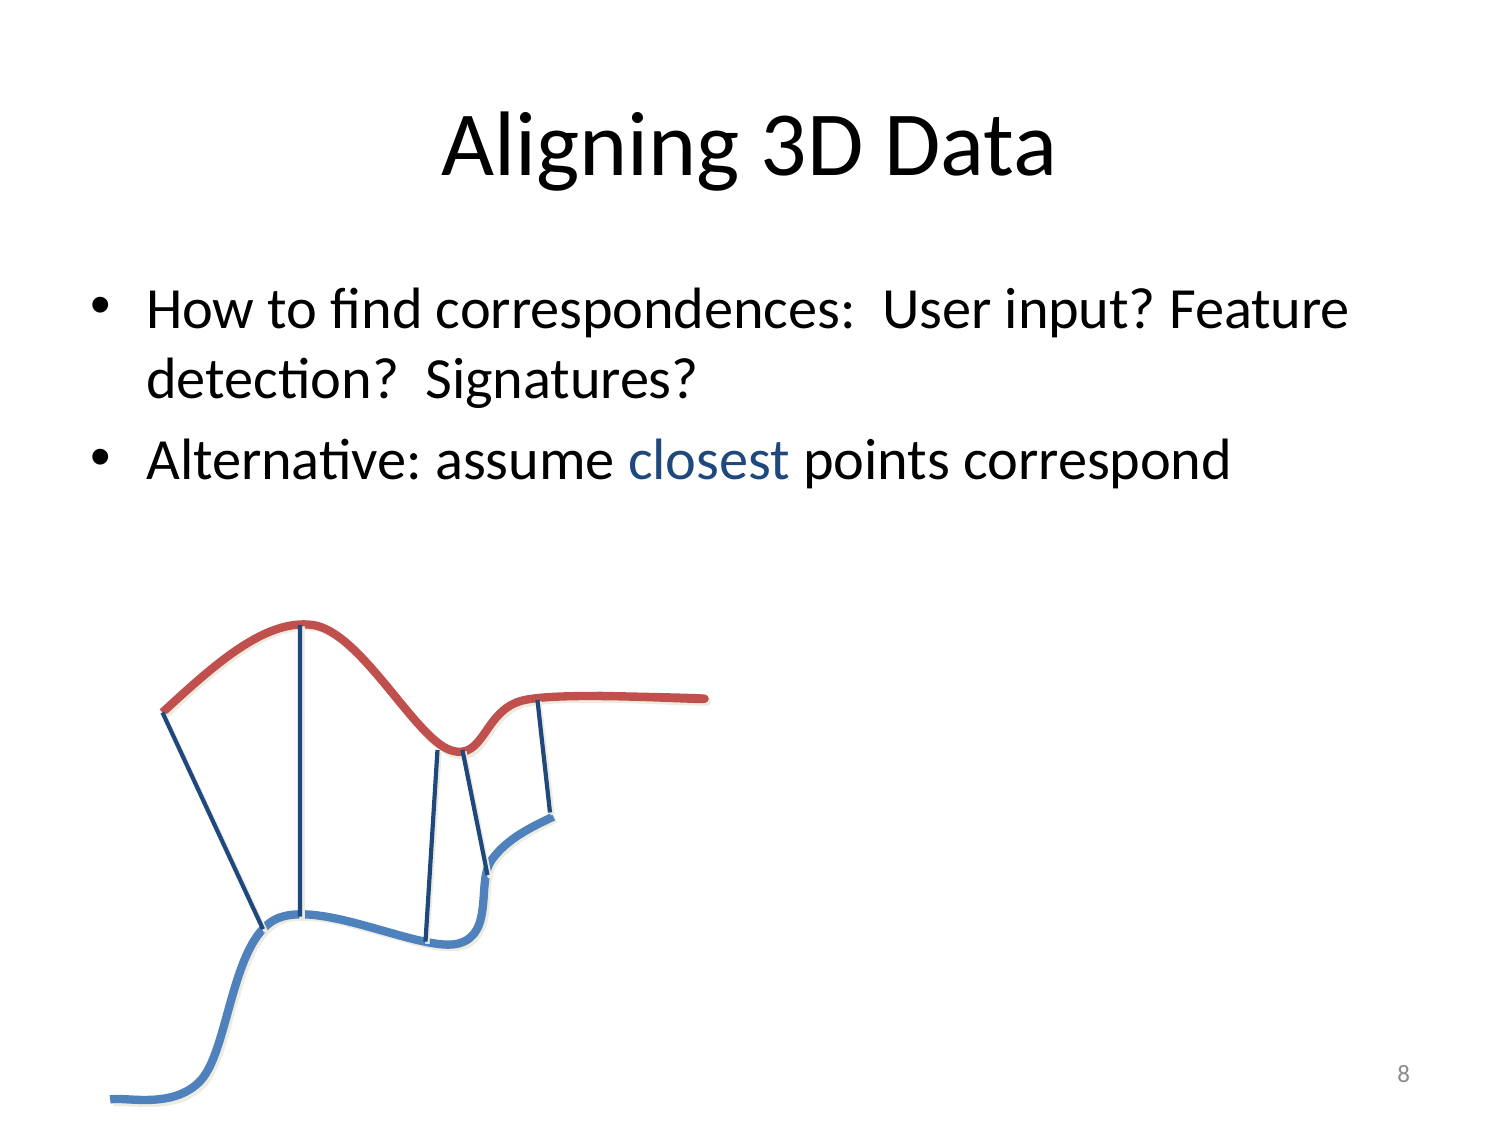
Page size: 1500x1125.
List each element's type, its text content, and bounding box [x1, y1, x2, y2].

text_box [110, 895, 430, 1100]
text_box [487, 816, 554, 868]
text_box [301, 624, 705, 752]
title Aligning 3D Data [75, 45, 1425, 233]
text_box [428, 859, 487, 945]
text_box [162, 624, 300, 713]
list How to find correspondences: User input? Feature detection? Signatures? Alternative: assume closest points correspond [75, 262, 1425, 1005]
slide_number 8 [1074, 1042, 1425, 1103]
